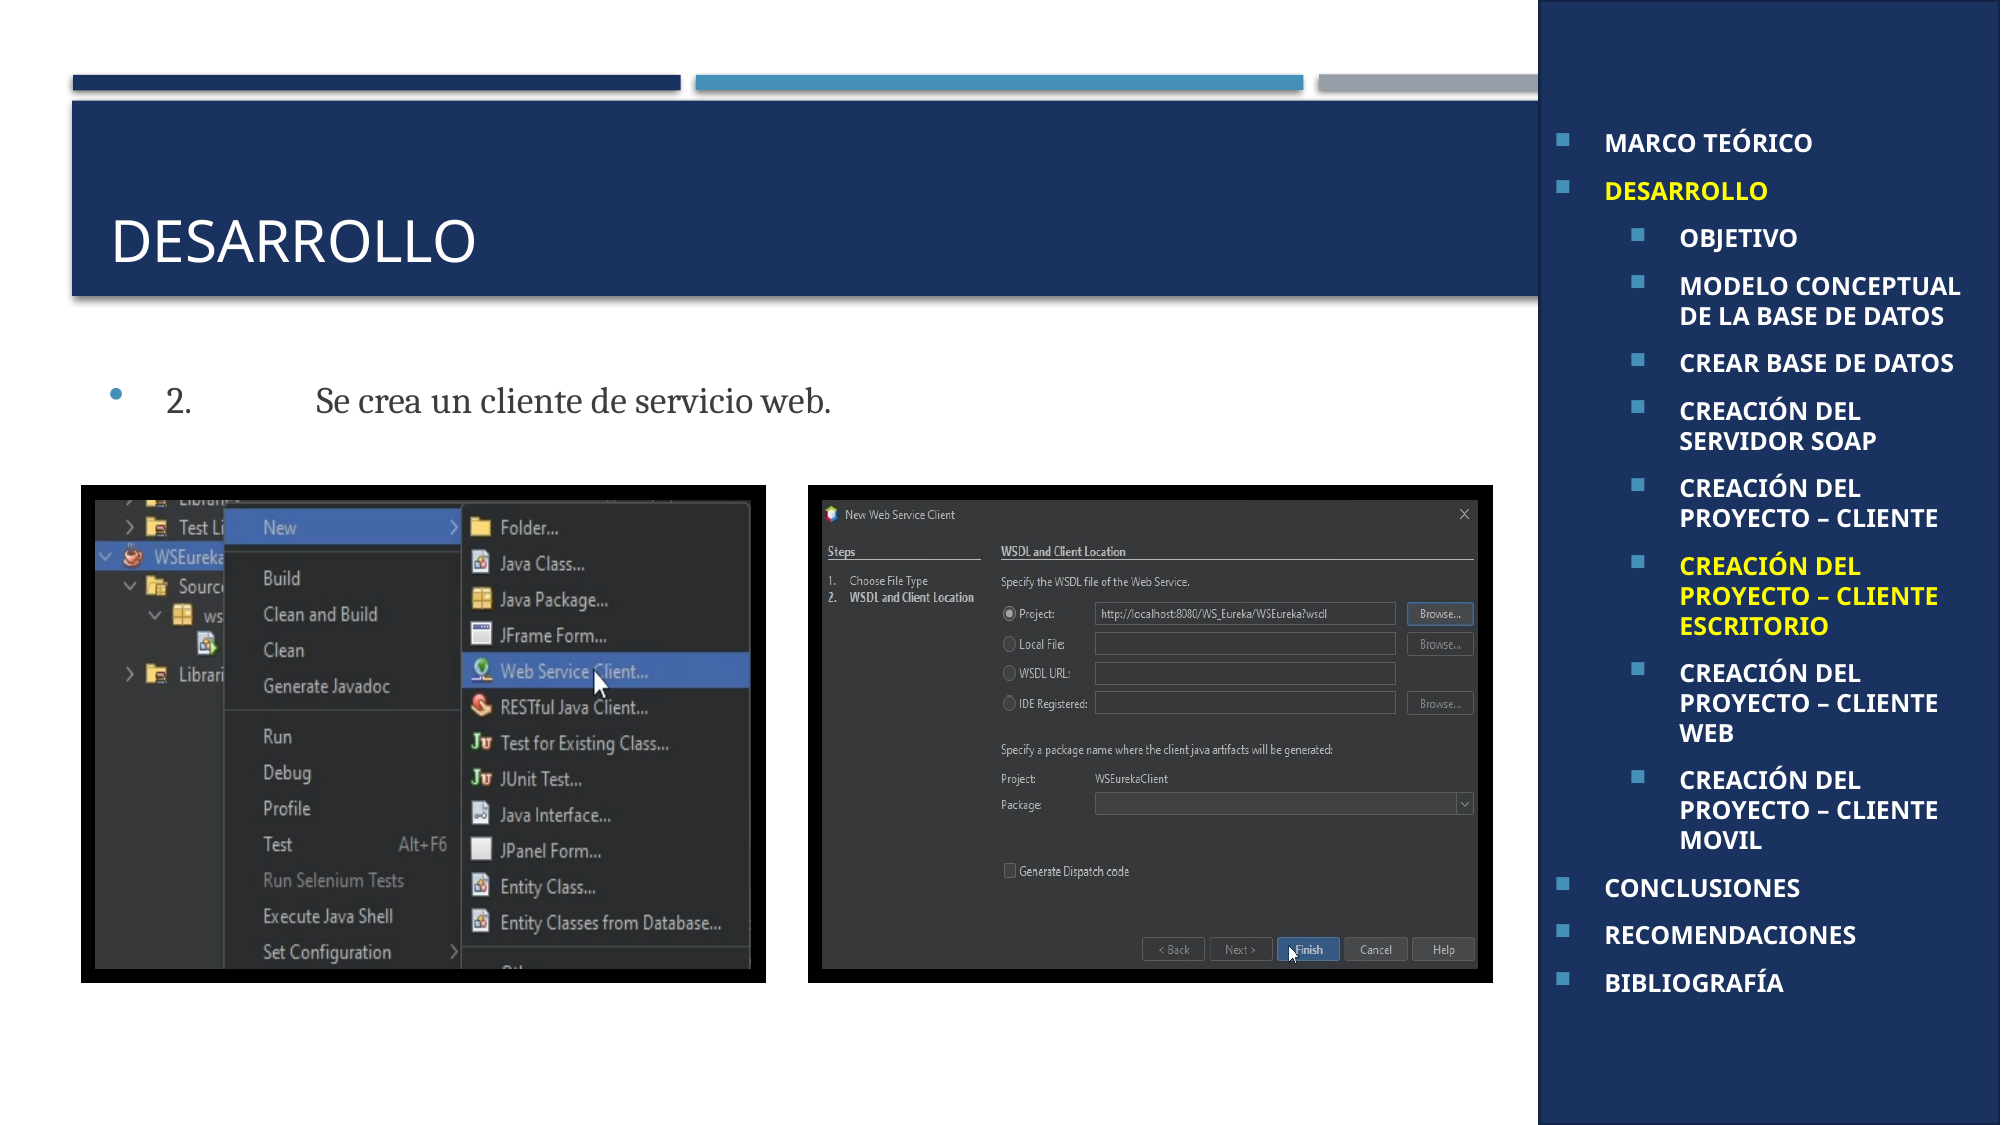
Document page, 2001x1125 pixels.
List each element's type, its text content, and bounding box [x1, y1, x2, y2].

title DESARROLLO [95, 115, 1538, 282]
text_box MARCO TEÓRICO DESARROLLO OBJETIVO MODELO CONCEPTUAL DE LA BASE DE DATOS CREAR BASE DE DATOS CREACIÓN DEL SERVIDOR SOAP CREACIÓN DEL PROYECTO – CLIENTE CREACIÓN DEL PROYECTO – CLIENTE ESCRITORIO CREACIÓN DEL PROYECTO – CLIENTE WEB CREACIÓN DEL PROYECTO – CLIENTE MOVIL CONCLUSIONES RECOMENDACIONES BIBLIOGRAFÍA [1538, 0, 2000, 1125]
picture [821, 499, 1479, 970]
list 2. Se crea un cliente de servicio web. [95, 305, 1479, 488]
picture [94, 499, 752, 970]
